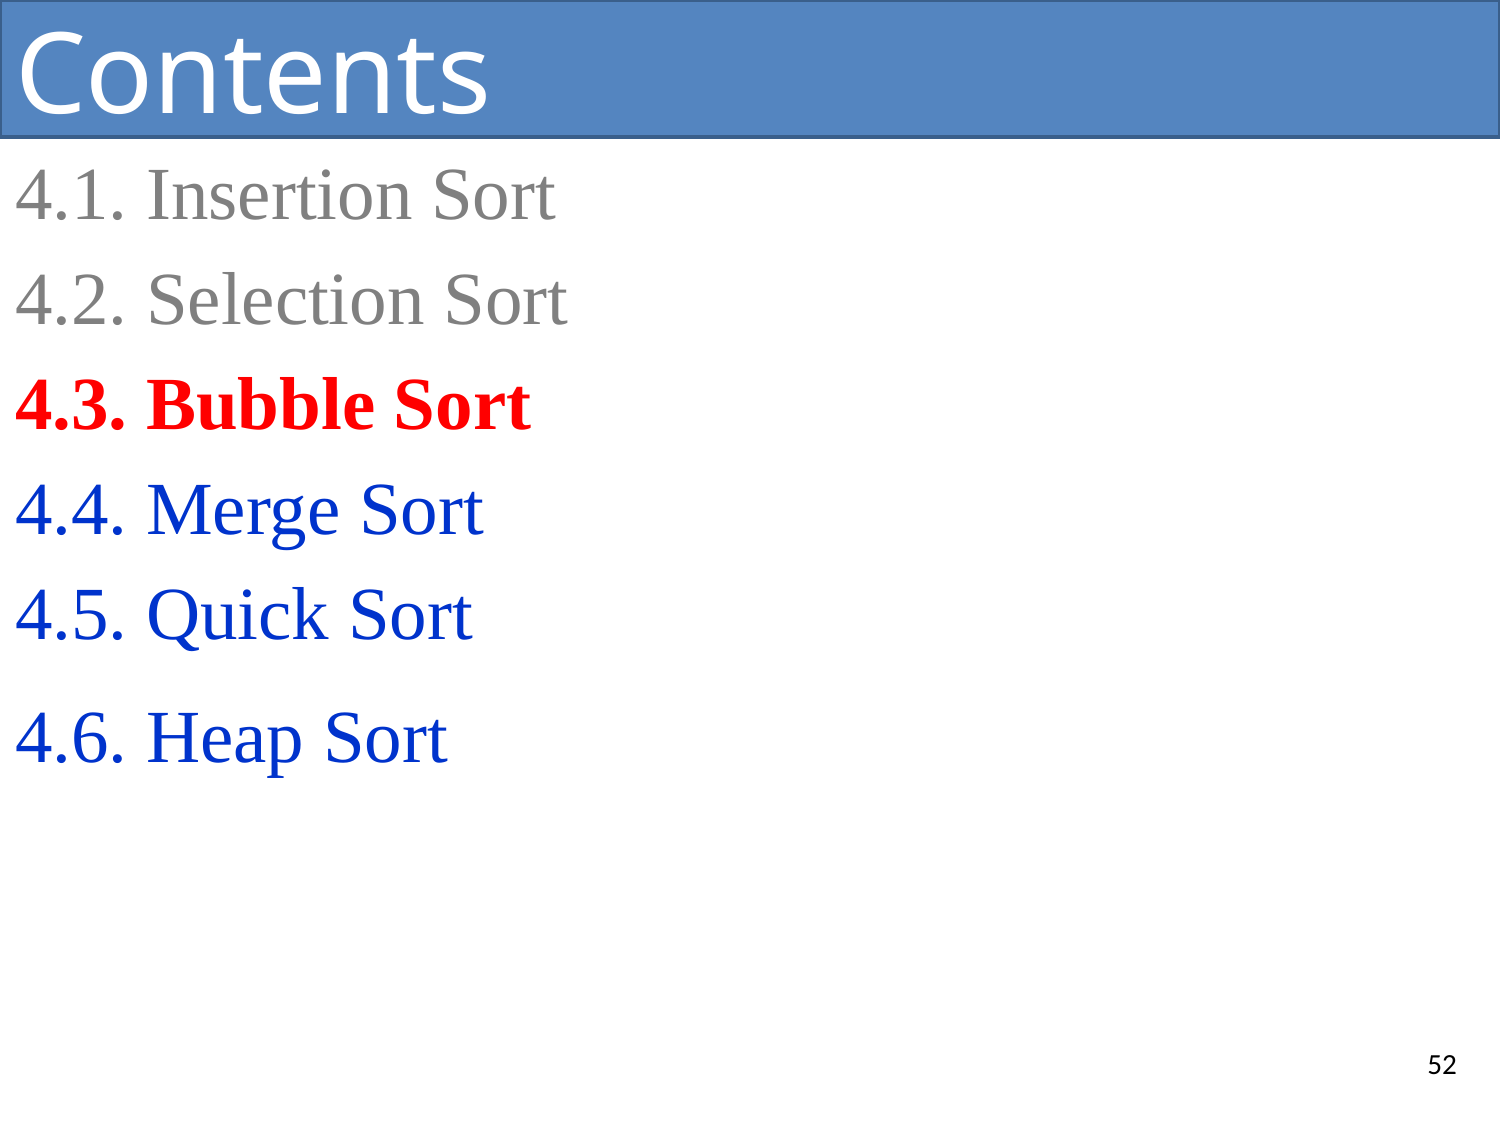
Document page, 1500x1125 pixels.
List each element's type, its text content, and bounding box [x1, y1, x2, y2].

slide_number 52 [1412, 1037, 1488, 1098]
list 4.1. Insertion Sort 4.2. Selection Sort 4.3. Bubble Sort 4.4. Merge Sort 4.5. Quick Sort 4.6. Heap Sort [0, 137, 1500, 1025]
title Contents [0, 0, 1500, 137]
